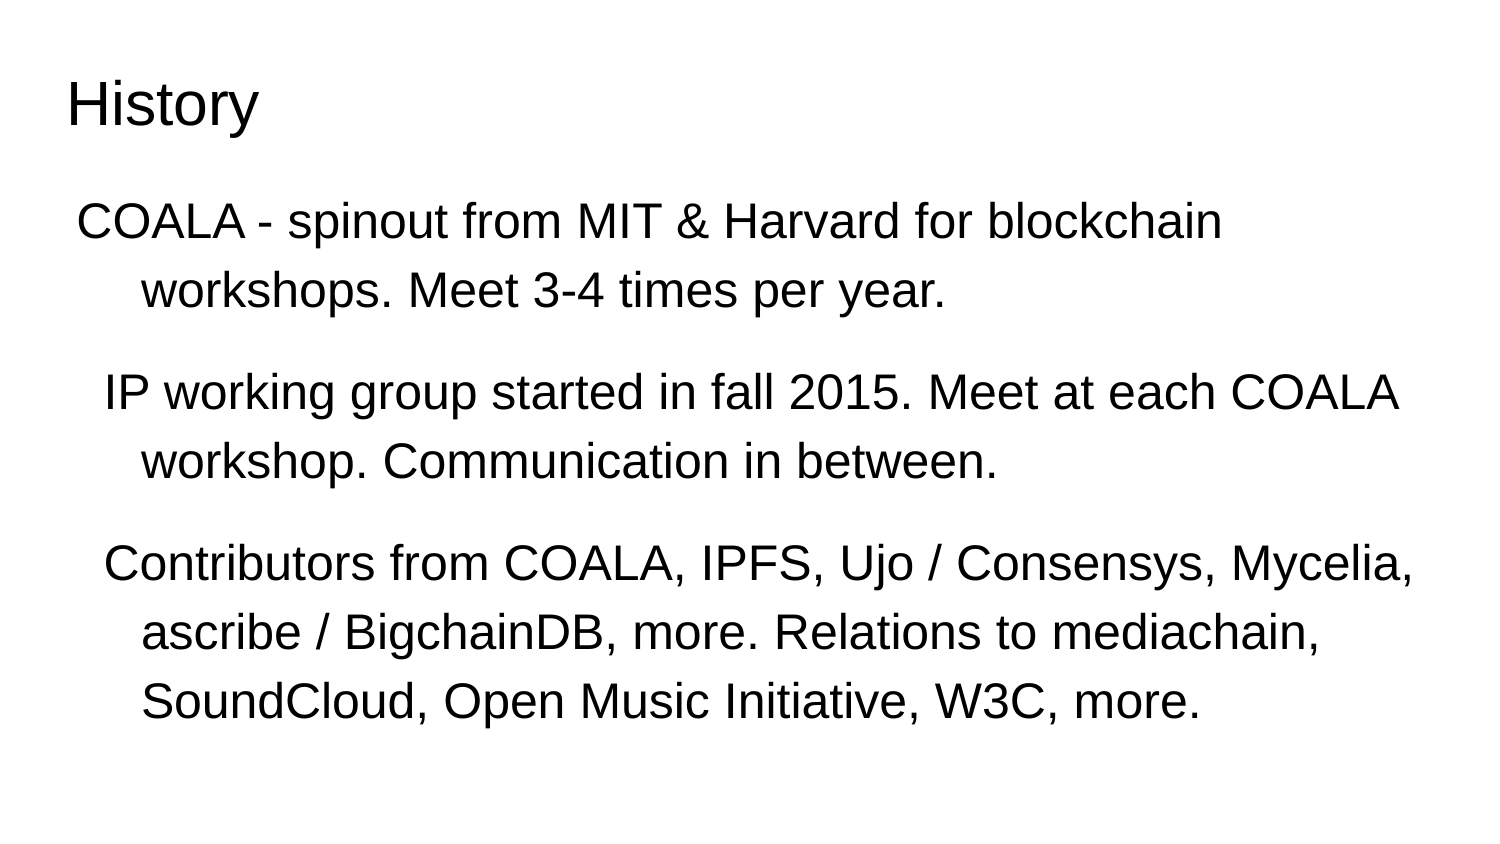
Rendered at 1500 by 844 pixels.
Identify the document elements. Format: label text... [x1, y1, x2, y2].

list COALA - spinout from MIT & Harvard for blockchain workshops. Meet 3-4 times per year. IP working group started in fall 2015. Meet at each COALA workshop. Communication in between. Contributors from COALA, IPFS, Ujo / Consensys, Mycelia, ascribe / BigchainDB, more. Relations to mediachain, SoundCloud, Open Music Initiative, W3C, more. [51, 164, 1449, 790]
title History [51, 48, 1449, 142]
